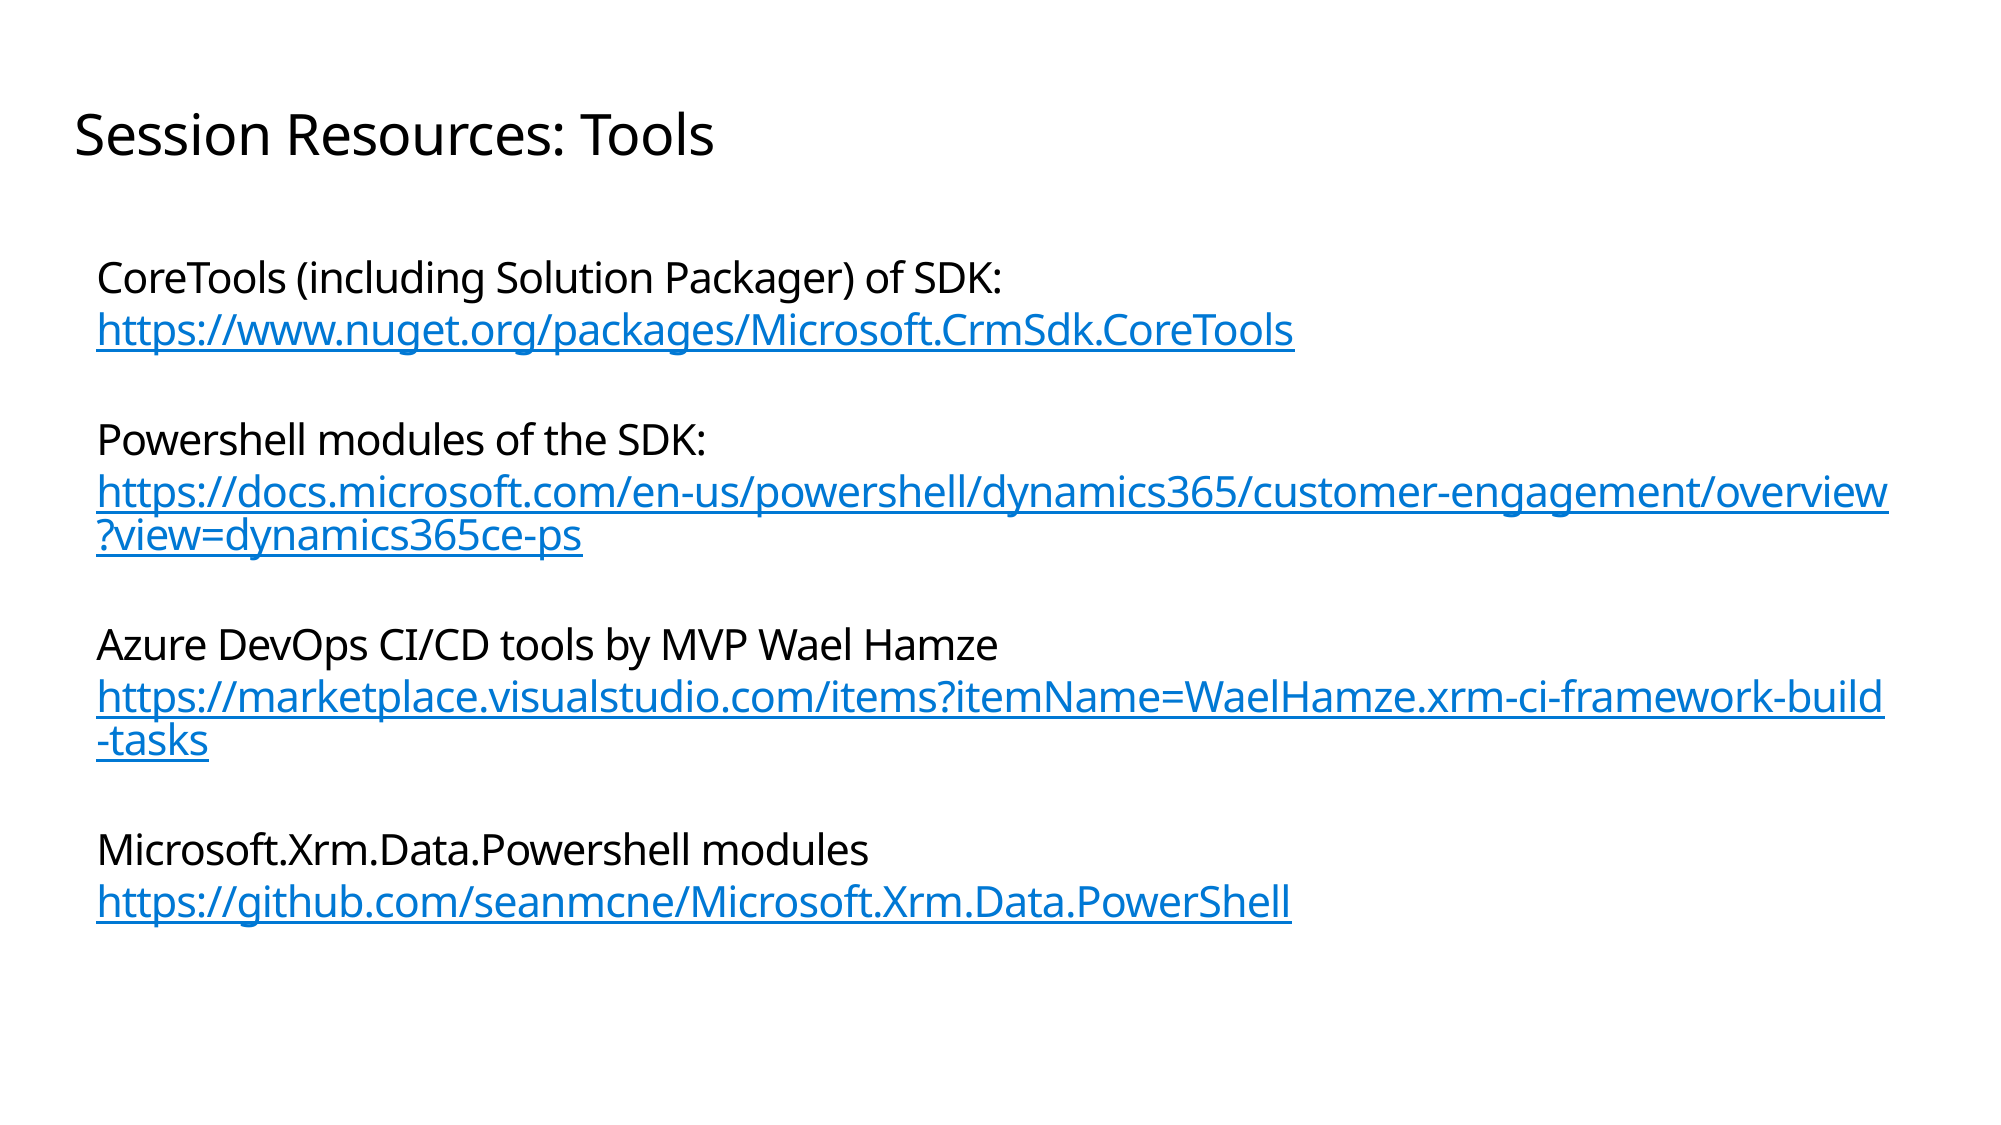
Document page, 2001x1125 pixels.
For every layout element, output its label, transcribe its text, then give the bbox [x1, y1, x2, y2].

title Session Resources: Tools [74, 91, 1930, 225]
list CoreTools (including Solution Packager) of SDK: https://www.nuget.org/packages/Microsoft.CrmSdk.CoreTools Powershell modules of the SDK: https://docs.microsoft.com/en-us/powershell/dynamics365/customer-engagement/overview?view=dynamics365ce-ps Azure DevOps CI/CD tools by MVP Wael Hamze https://marketplace.visualstudio.com/items?itemName=WaelHamze.xrm-ci-framework-build-tasks Microsoft.Xrm.Data.Powershell modules https://github.com/seanmcne/Microsoft.Xrm.Data.PowerShell [96, 235, 1904, 868]
